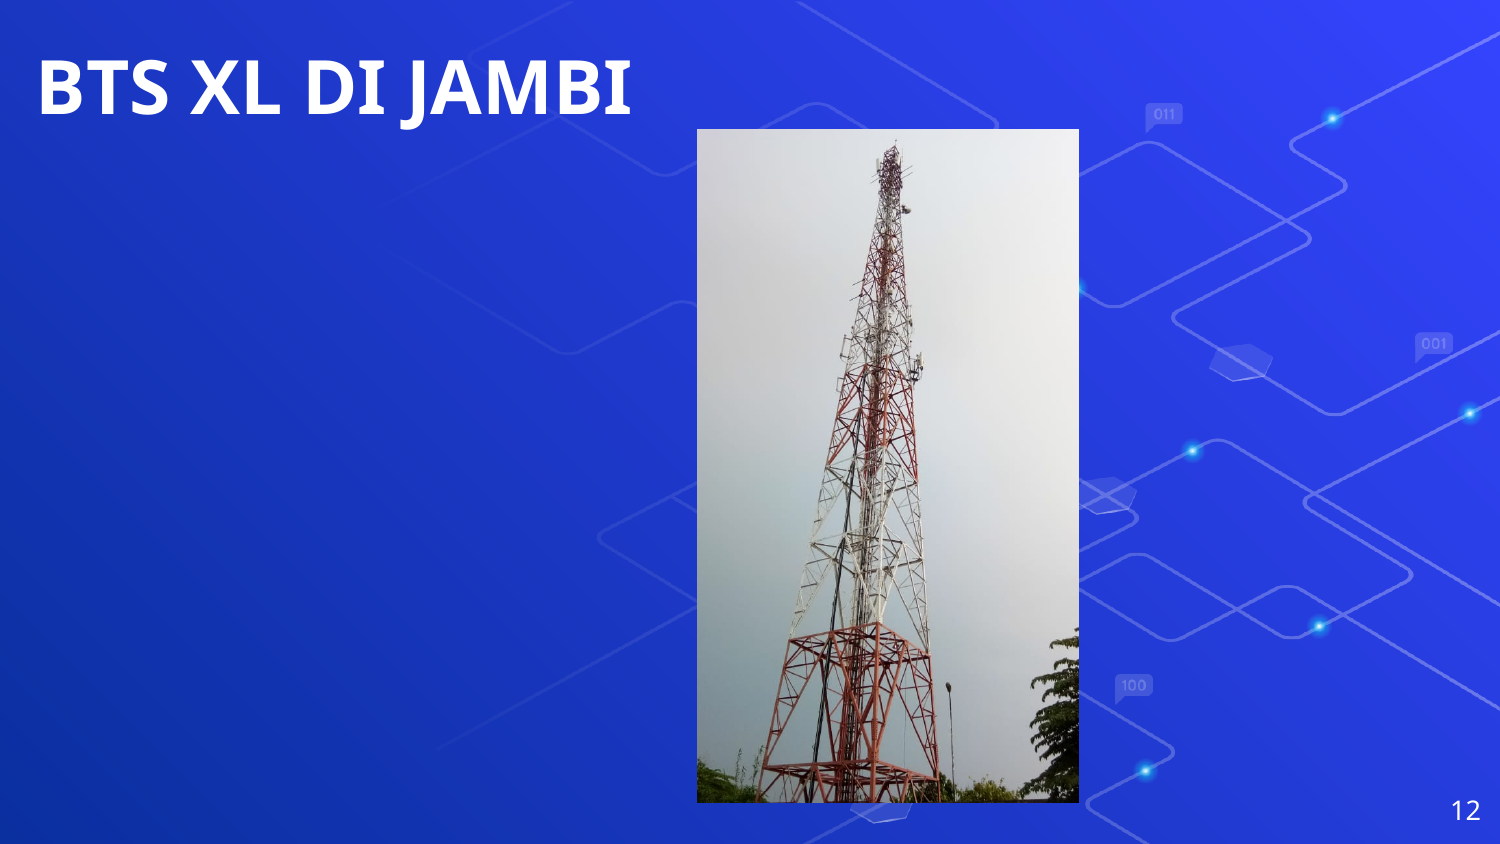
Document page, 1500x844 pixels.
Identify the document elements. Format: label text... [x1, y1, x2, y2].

title BTS XL DI JAMBI [35, 0, 889, 130]
slide_number 12 [1391, 779, 1482, 844]
picture [0, 0, 1500, 844]
